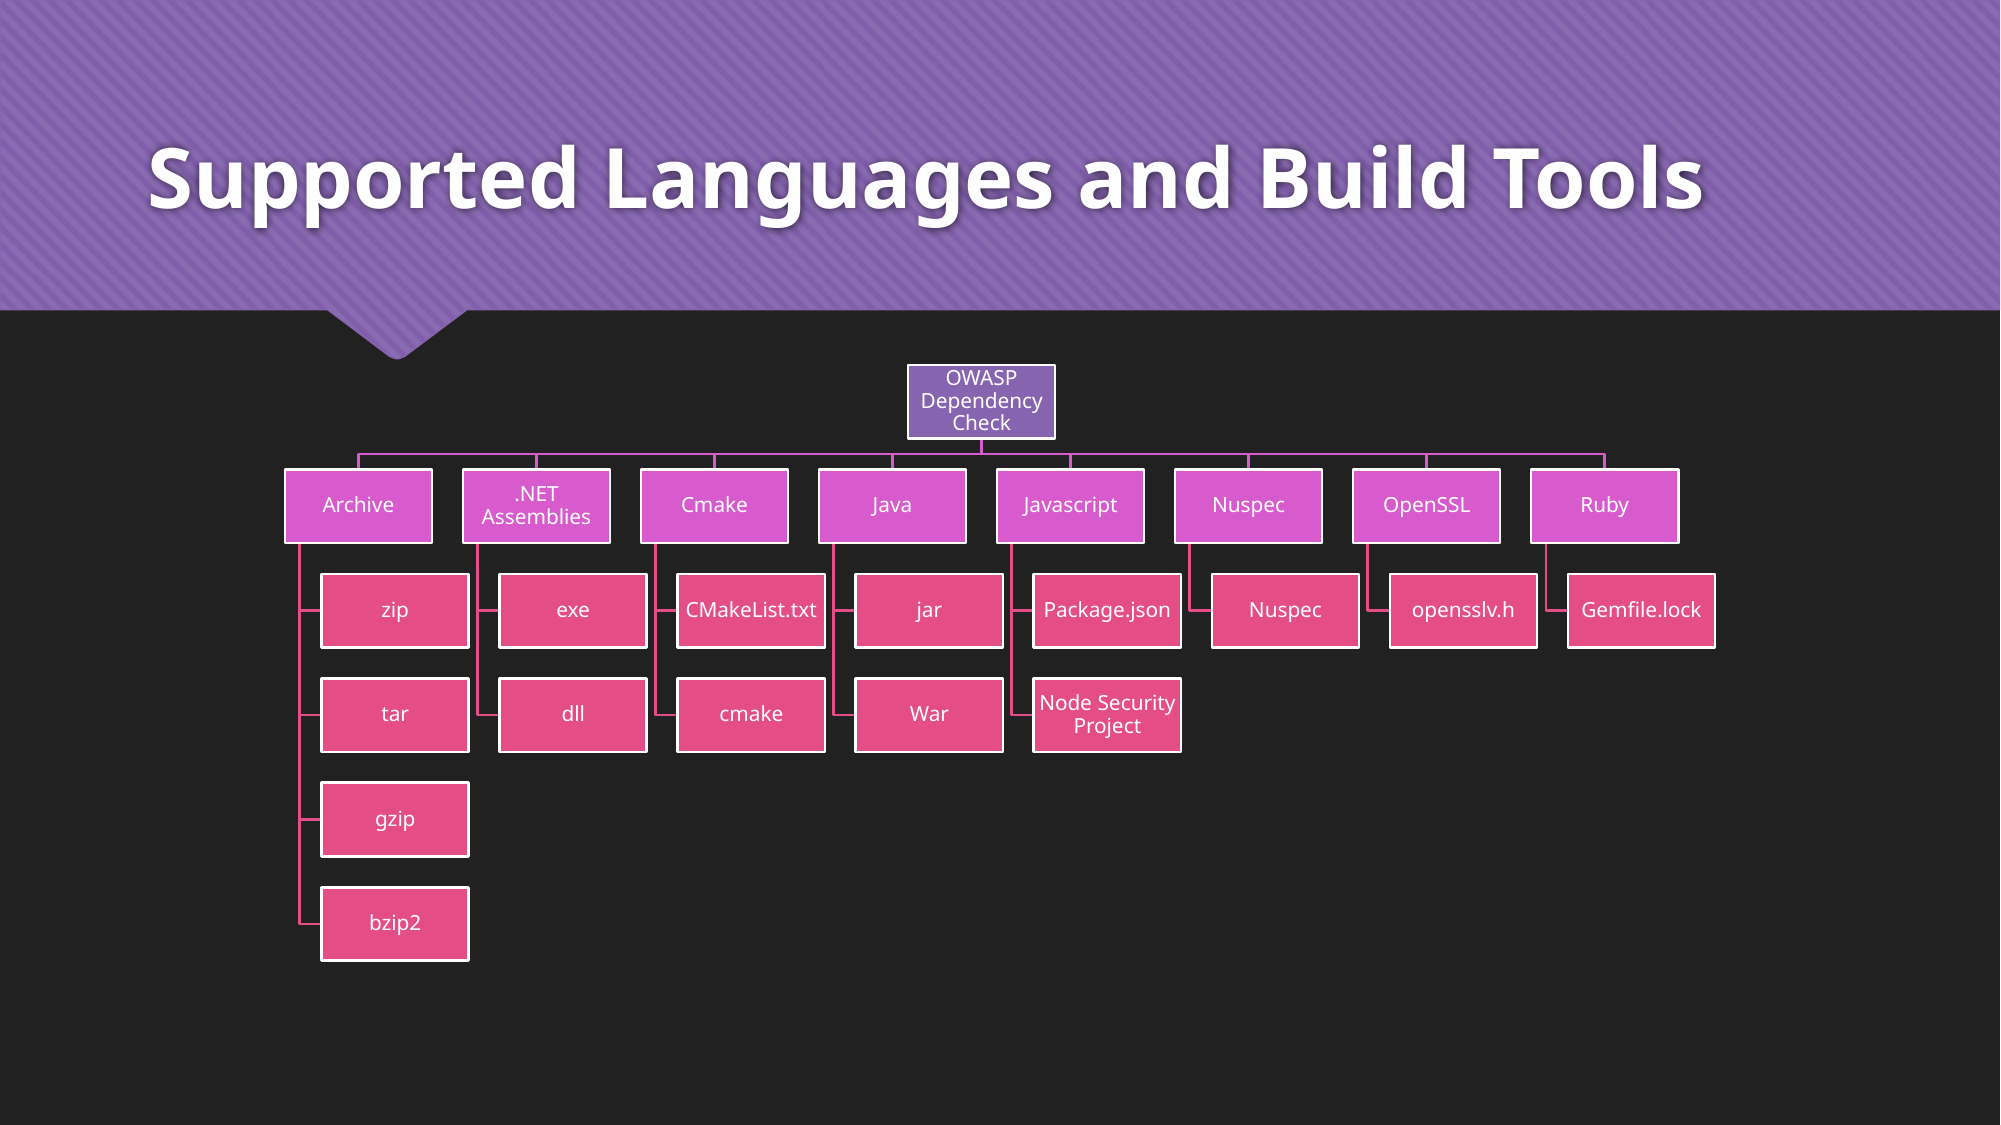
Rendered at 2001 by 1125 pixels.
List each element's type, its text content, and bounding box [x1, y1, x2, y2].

title Supported Languages and Build Tools [132, 73, 1868, 233]
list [134, 364, 1866, 962]
